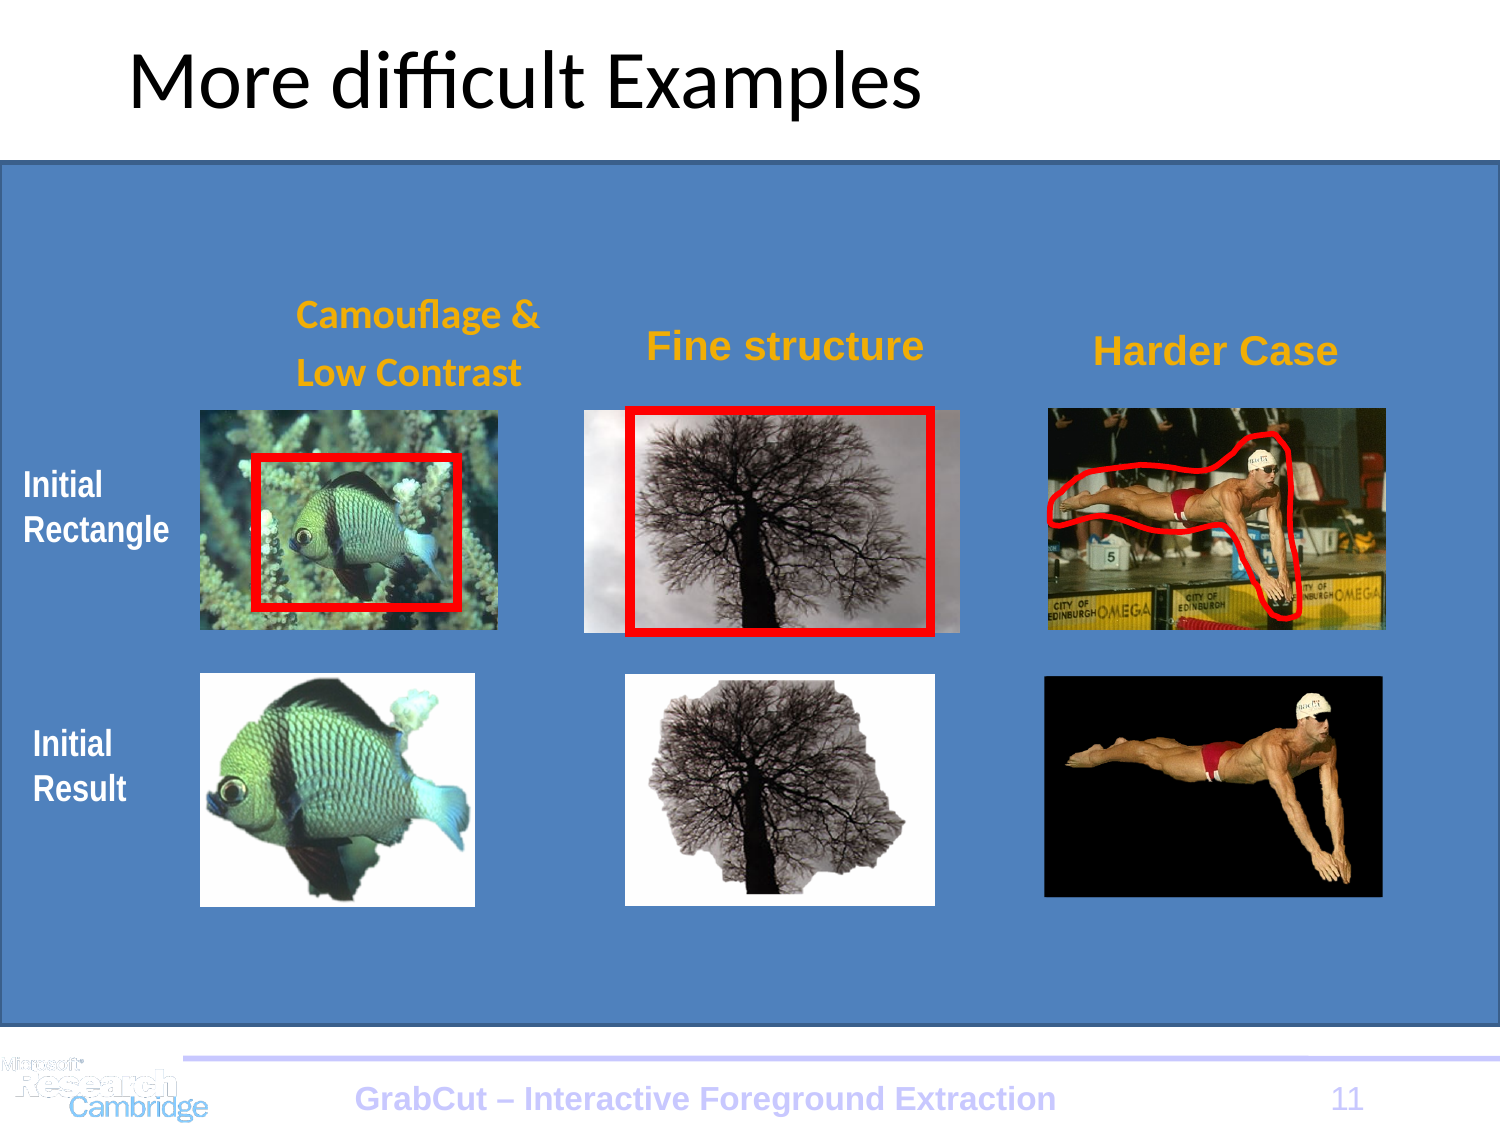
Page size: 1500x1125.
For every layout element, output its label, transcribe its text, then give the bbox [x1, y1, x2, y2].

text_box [0, 1056, 1500, 1125]
text_box Harder Case [1077, 315, 1378, 399]
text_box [584, 410, 960, 634]
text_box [1044, 675, 1381, 902]
title More difficult Examples [74, 0, 1426, 151]
text_box [0, 160, 1500, 1027]
text_box Fine structure [631, 311, 979, 392]
list Camouflage & Low Contrast [74, 162, 1426, 1006]
picture [625, 673, 936, 906]
text_box Initial Result [32, 718, 194, 809]
picture [199, 672, 475, 908]
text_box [1047, 407, 1386, 630]
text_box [199, 410, 498, 630]
text_box Initial Rectangle [23, 459, 194, 550]
